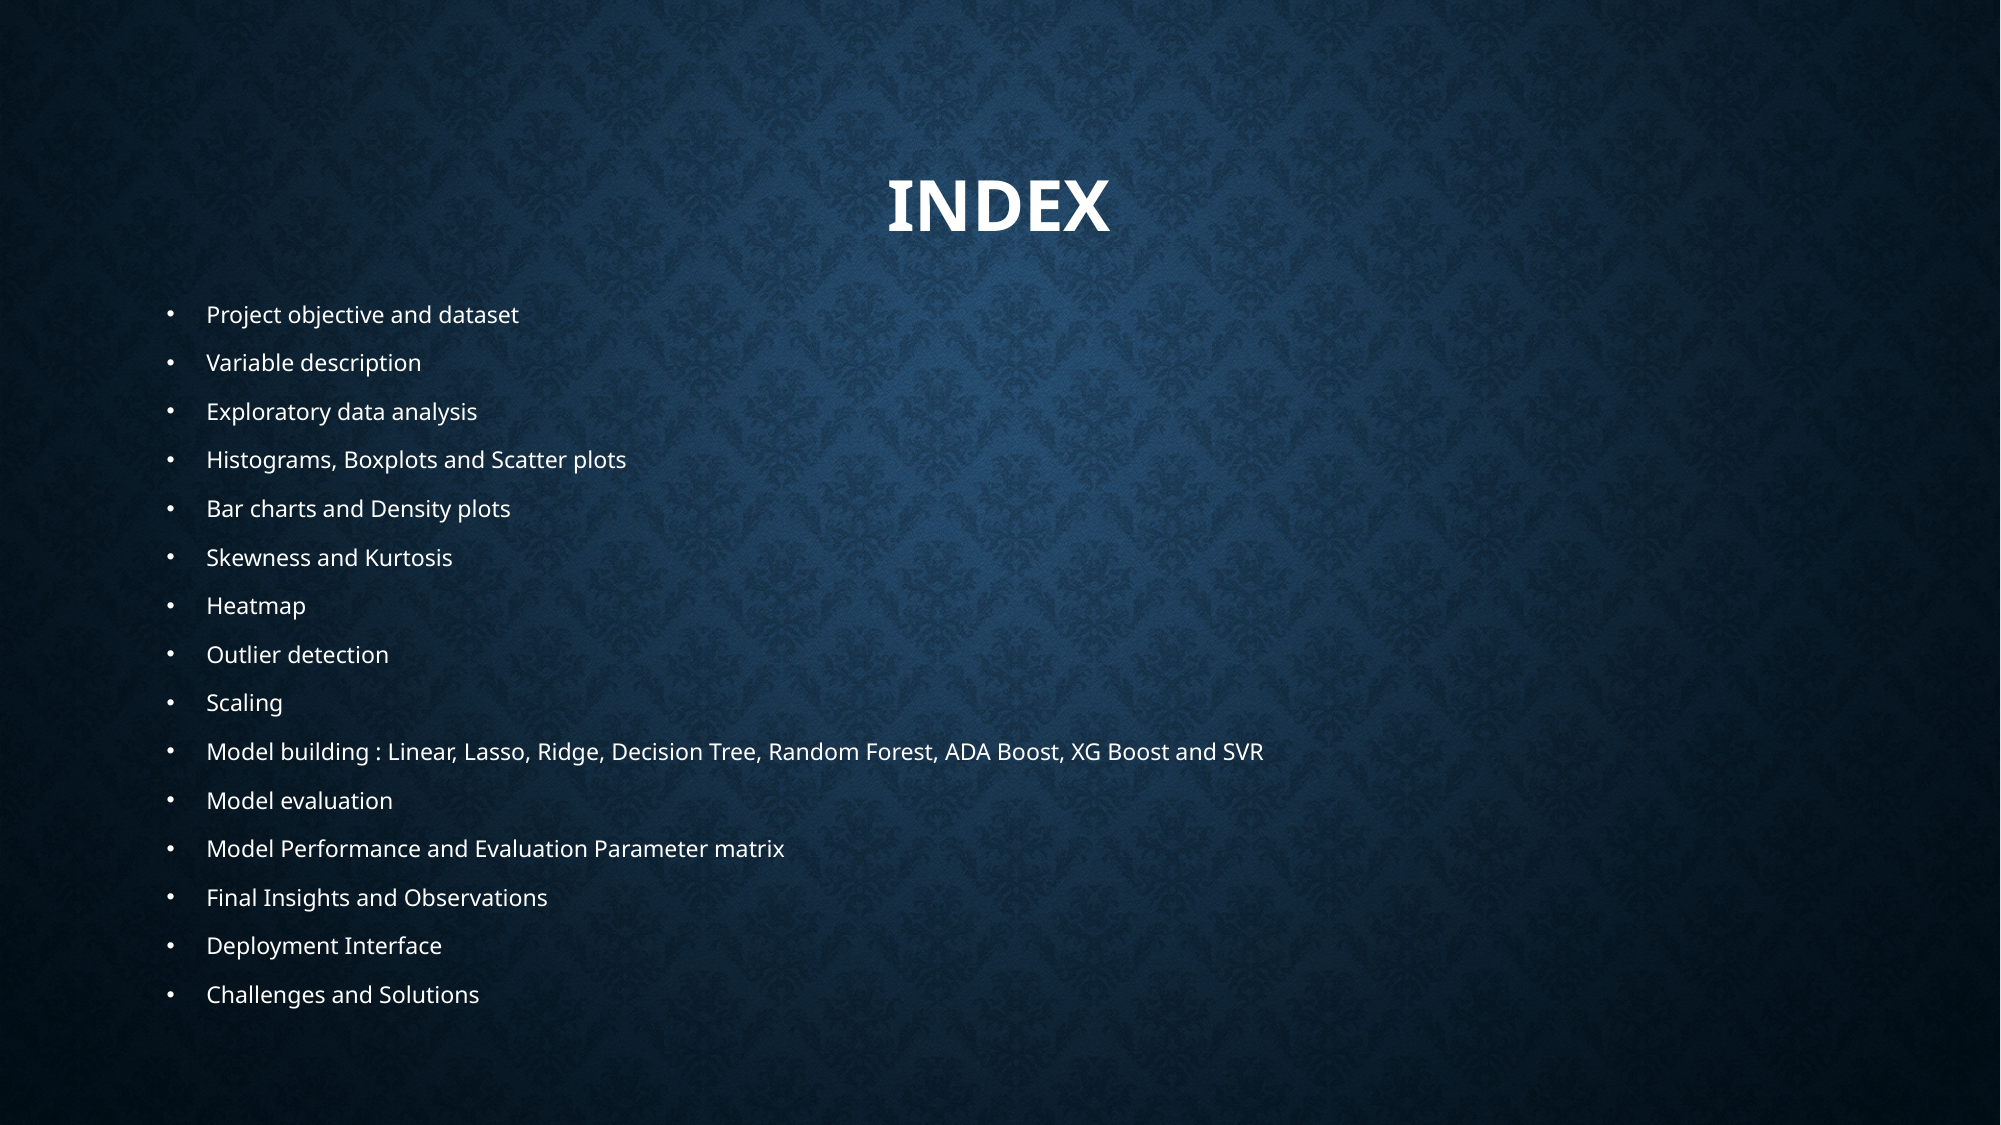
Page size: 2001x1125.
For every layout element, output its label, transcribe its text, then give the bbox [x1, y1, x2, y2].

list Project objective and dataset Variable description Exploratory data analysis Histograms, Boxplots and Scatter plots Bar charts and Density plots Skewness and Kurtosis Heatmap Outlier detection Scaling Model building : Linear, Lasso, Ridge, Decision Tree, Random Forest, ADA Boost, XG Boost and SVR Model evaluation Model Performance and Evaluation Parameter matrix Final Insights and Observations Deployment Interface Challenges and Solutions [151, 287, 1851, 1025]
title INDEX [149, 99, 1849, 318]
